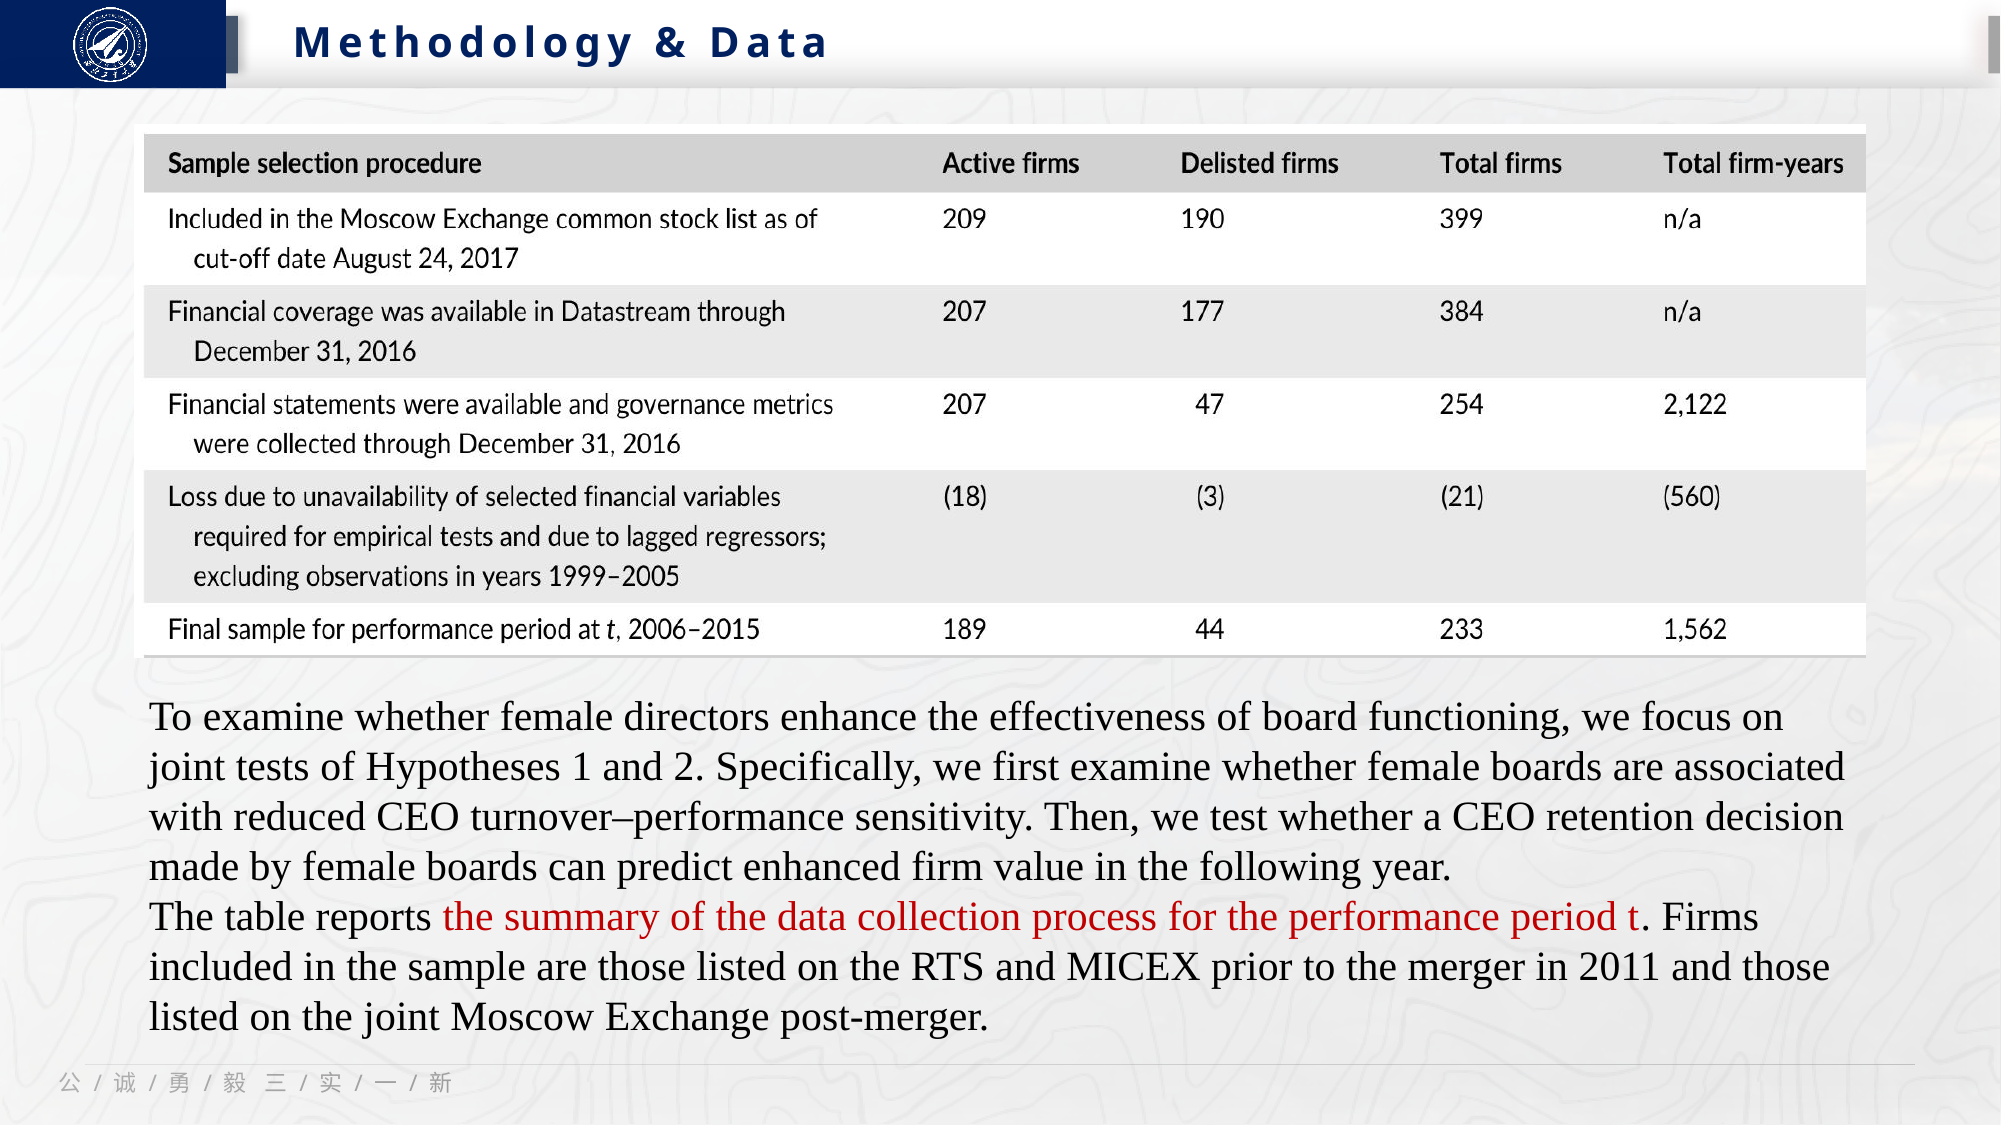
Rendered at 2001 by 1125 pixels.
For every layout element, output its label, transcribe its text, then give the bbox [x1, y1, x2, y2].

picture [73, 7, 147, 82]
picture [134, 124, 1866, 658]
text_box To examine whether female directors enhance the effectiveness of board functioning, we focus on joint tests of Hypotheses 1 and 2. Specifically, we first examine whether female boards are associated with reduced CEO turnover–performance sensitivity. Then, we test whether a CEO retention decision made by female boards can predict enhanced firm value in the following year. The table reports the summary of the data collection process for the performance period t. Firms included in the sample are those listed on the RTS and MICEX prior to the merger in 2011 and those listed on the joint Moscow Exchange post-merger. [134, 681, 1866, 1046]
list Methodology & Data [253, 14, 867, 75]
